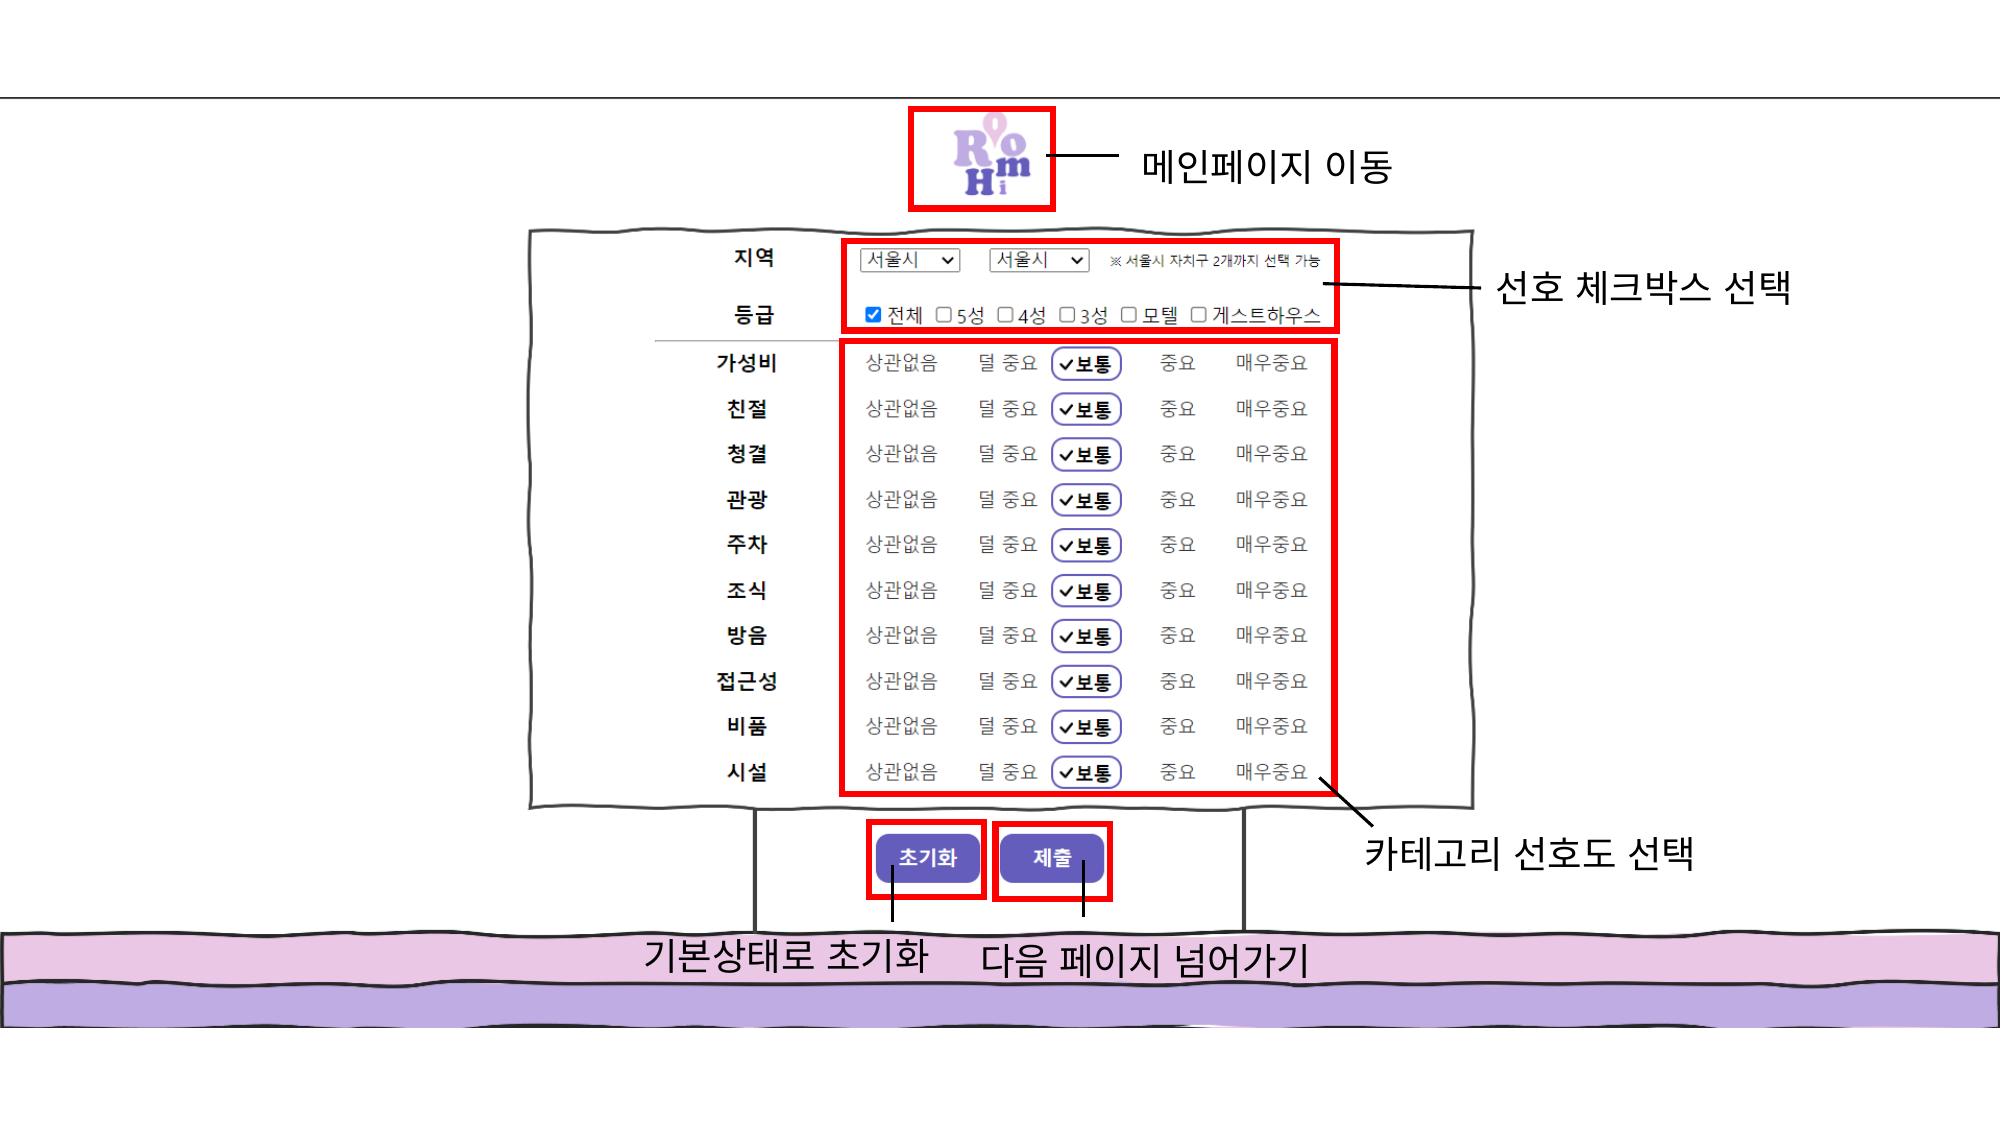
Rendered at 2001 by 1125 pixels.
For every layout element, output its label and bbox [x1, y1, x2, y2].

text_box [1319, 777, 1373, 827]
text_box [1322, 283, 1482, 289]
picture [0, 97, 2000, 1028]
